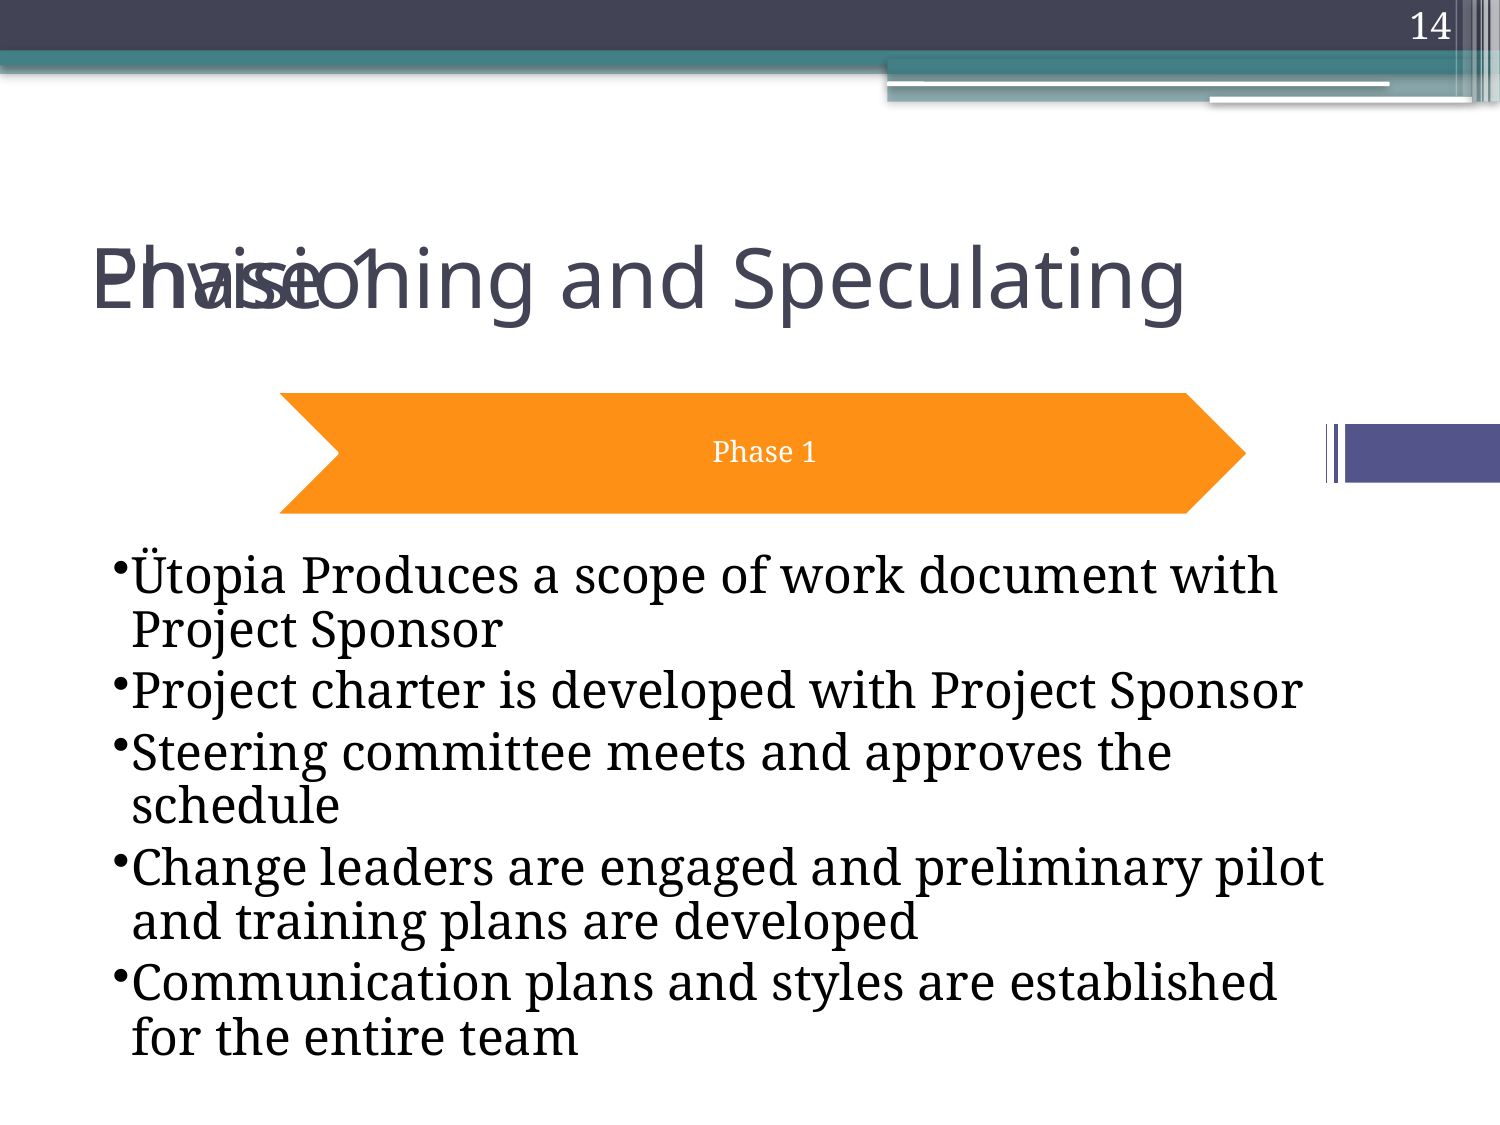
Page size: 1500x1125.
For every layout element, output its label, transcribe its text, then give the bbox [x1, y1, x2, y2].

slide_number 14 [1341, 0, 1466, 61]
text_box Phase 1 [74, 187, 1425, 363]
text_box Ütopia Produces a scope of work document with Project Sponsor Project charter is developed with Project Sponsor Steering committee meets and approves the schedule Change leaders are engaged and preliminary pilot and training plans are developed Communication plans and styles are established for the entire team [112, 549, 1338, 995]
text_box Phase 1 [273, 389, 1250, 517]
text_box [1323, 421, 1341, 486]
text_box [1342, 420, 1500, 486]
